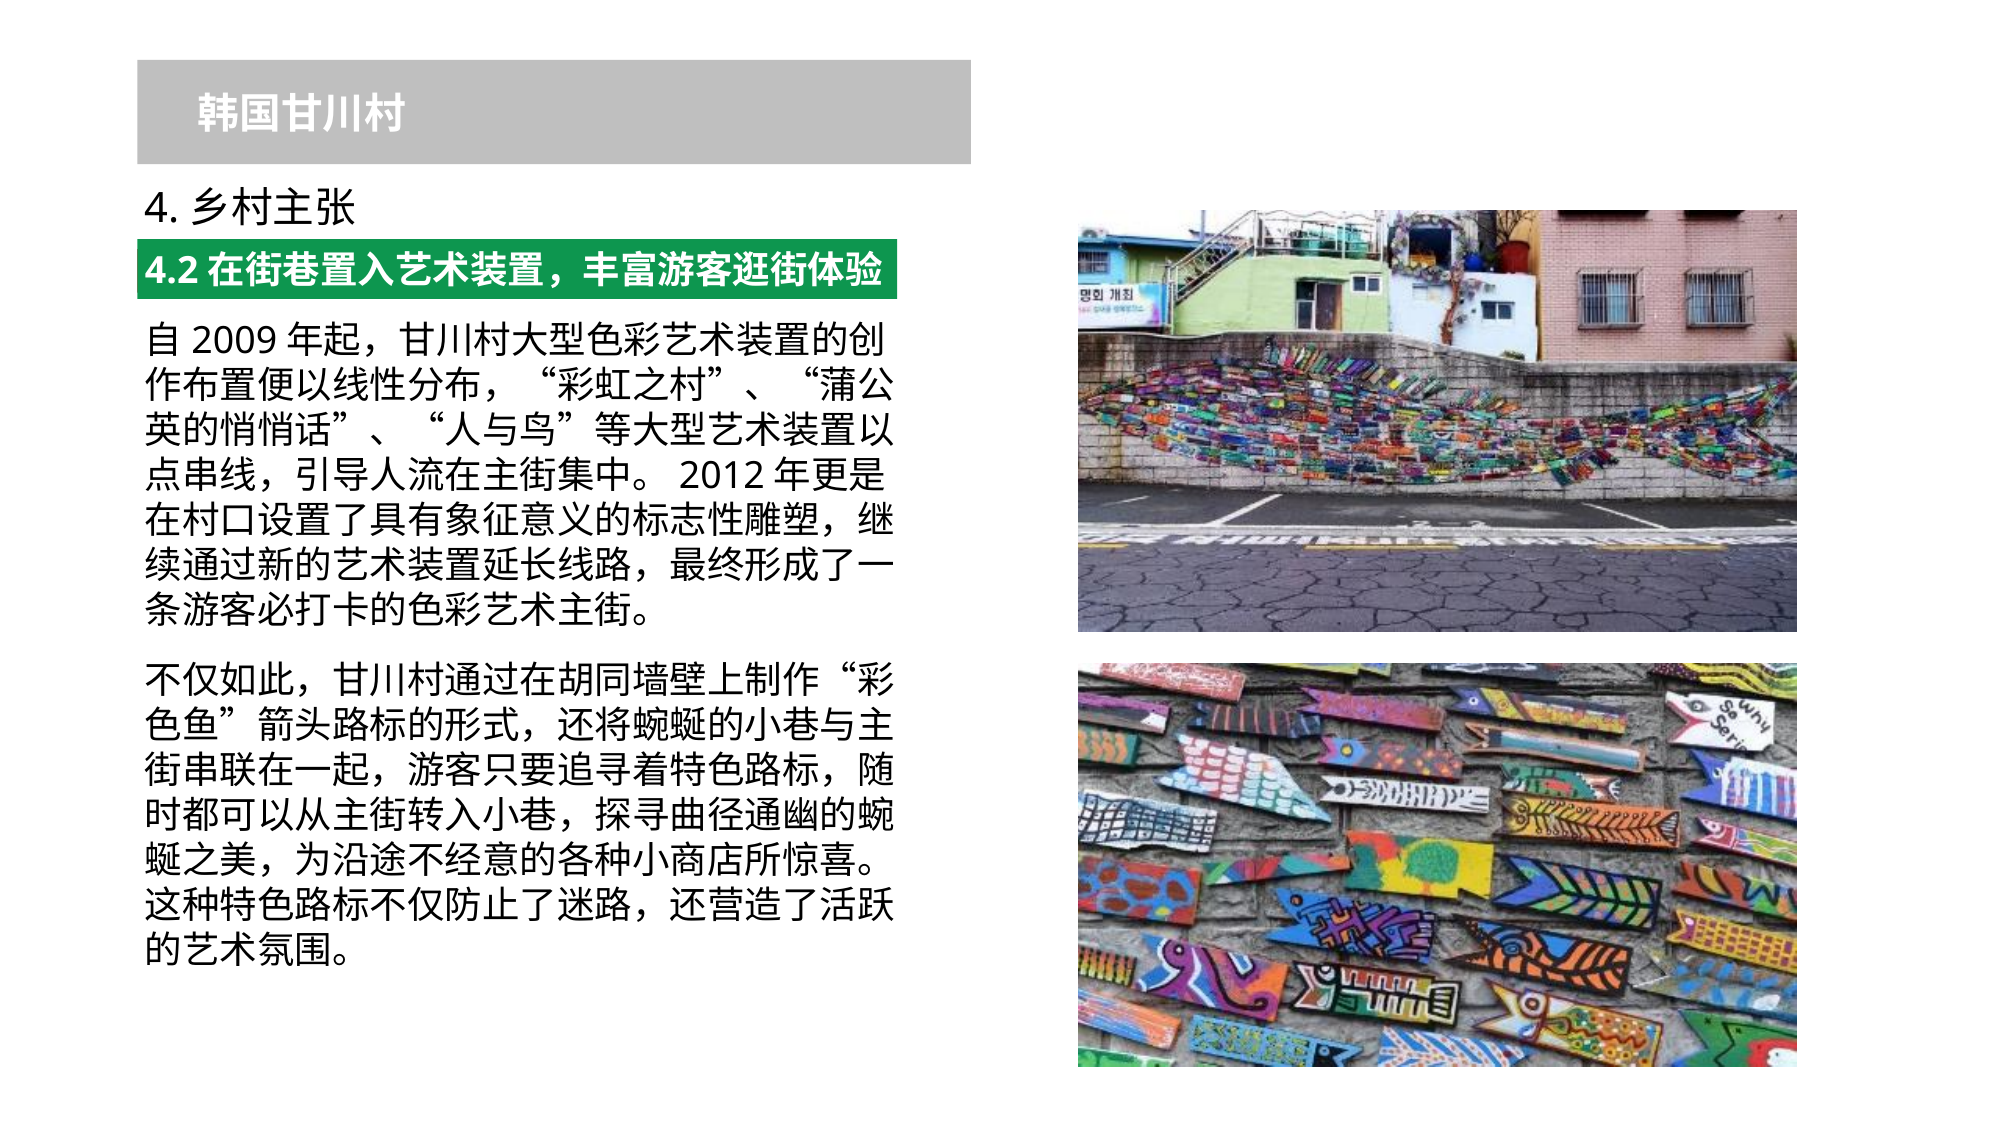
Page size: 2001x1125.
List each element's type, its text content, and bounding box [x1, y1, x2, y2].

picture [1078, 210, 1797, 632]
text_box [137, 59, 971, 165]
text_box 4.2在街巷置入艺术装置，丰富游客逛街体验 [137, 239, 898, 299]
text_box 自2009年起，甘川村大型色彩艺术装置的创作布置便以线性分布，“彩虹之村”、“蒲公英的悄悄话”、“人与鸟”等大型艺术装置以点串线，引导人流在主街集中。2012年更是在村口设置了具有象征意义的标志性雕塑，继续通过新的艺术装置延长线路，最终形成了一条游客必打卡的色彩艺术主街。 不仅如此，甘川村通过在胡同墙壁上制作“彩色鱼”箭头路标的形式，还将蜿蜒的小巷与主街串联在一起，游客只要追寻着特色路标，随时都可以从主街转入小巷，探寻曲径通幽的蜿蜒之美，为沿途不经意的各种小商店所惊喜。这种特色路标不仅防止了迷路，还营造了活跃的艺术氛围。 [137, 308, 916, 979]
text_box 4.乡村主张 [136, 173, 364, 239]
picture [1078, 663, 1797, 1067]
text_box 韩国甘川村 [190, 79, 900, 144]
